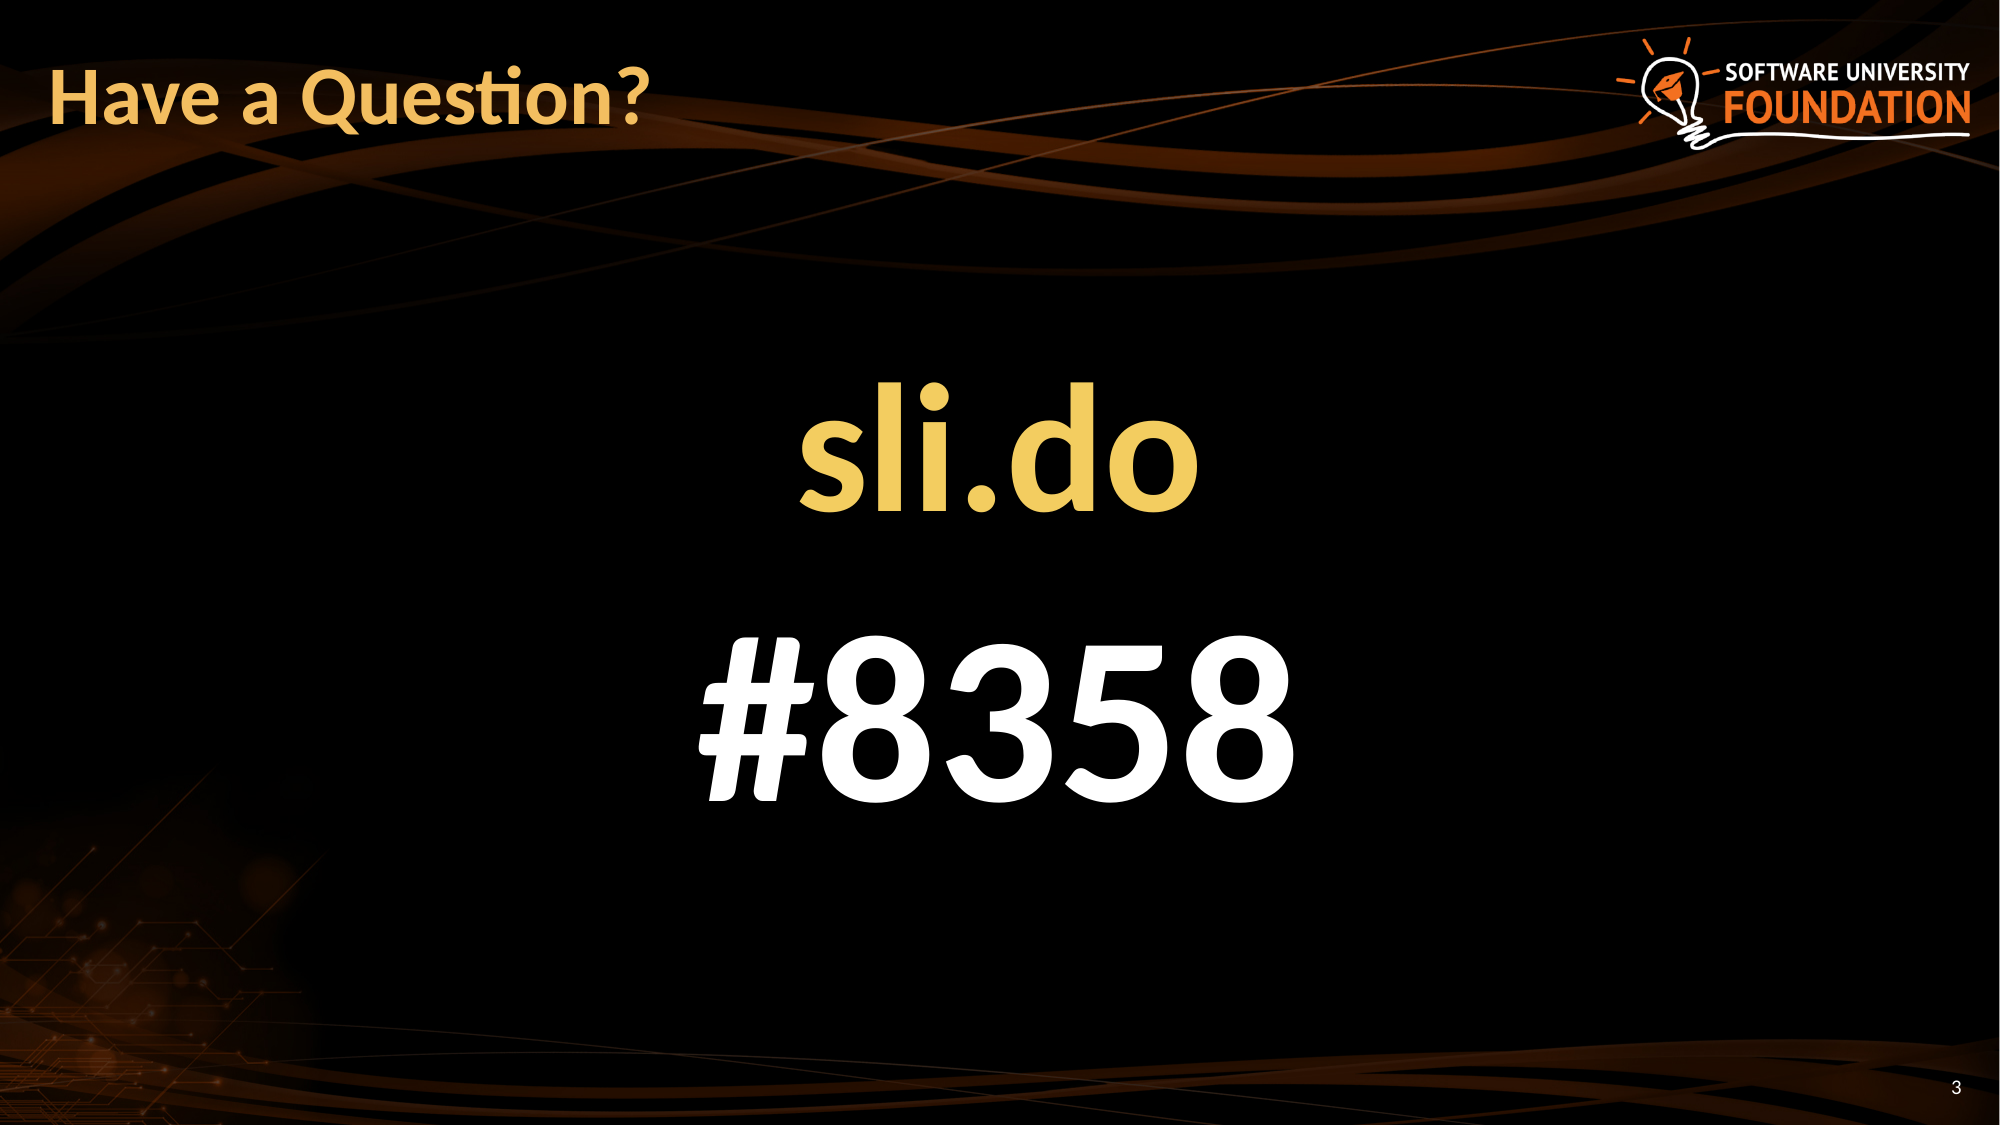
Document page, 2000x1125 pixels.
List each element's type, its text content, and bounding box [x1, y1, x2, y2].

picture [0, 0, 2000, 1125]
slide_number 3 [1897, 1071, 1968, 1103]
list sli.do #8358 [31, 188, 1968, 1071]
title Have a Question? [30, 6, 1602, 189]
